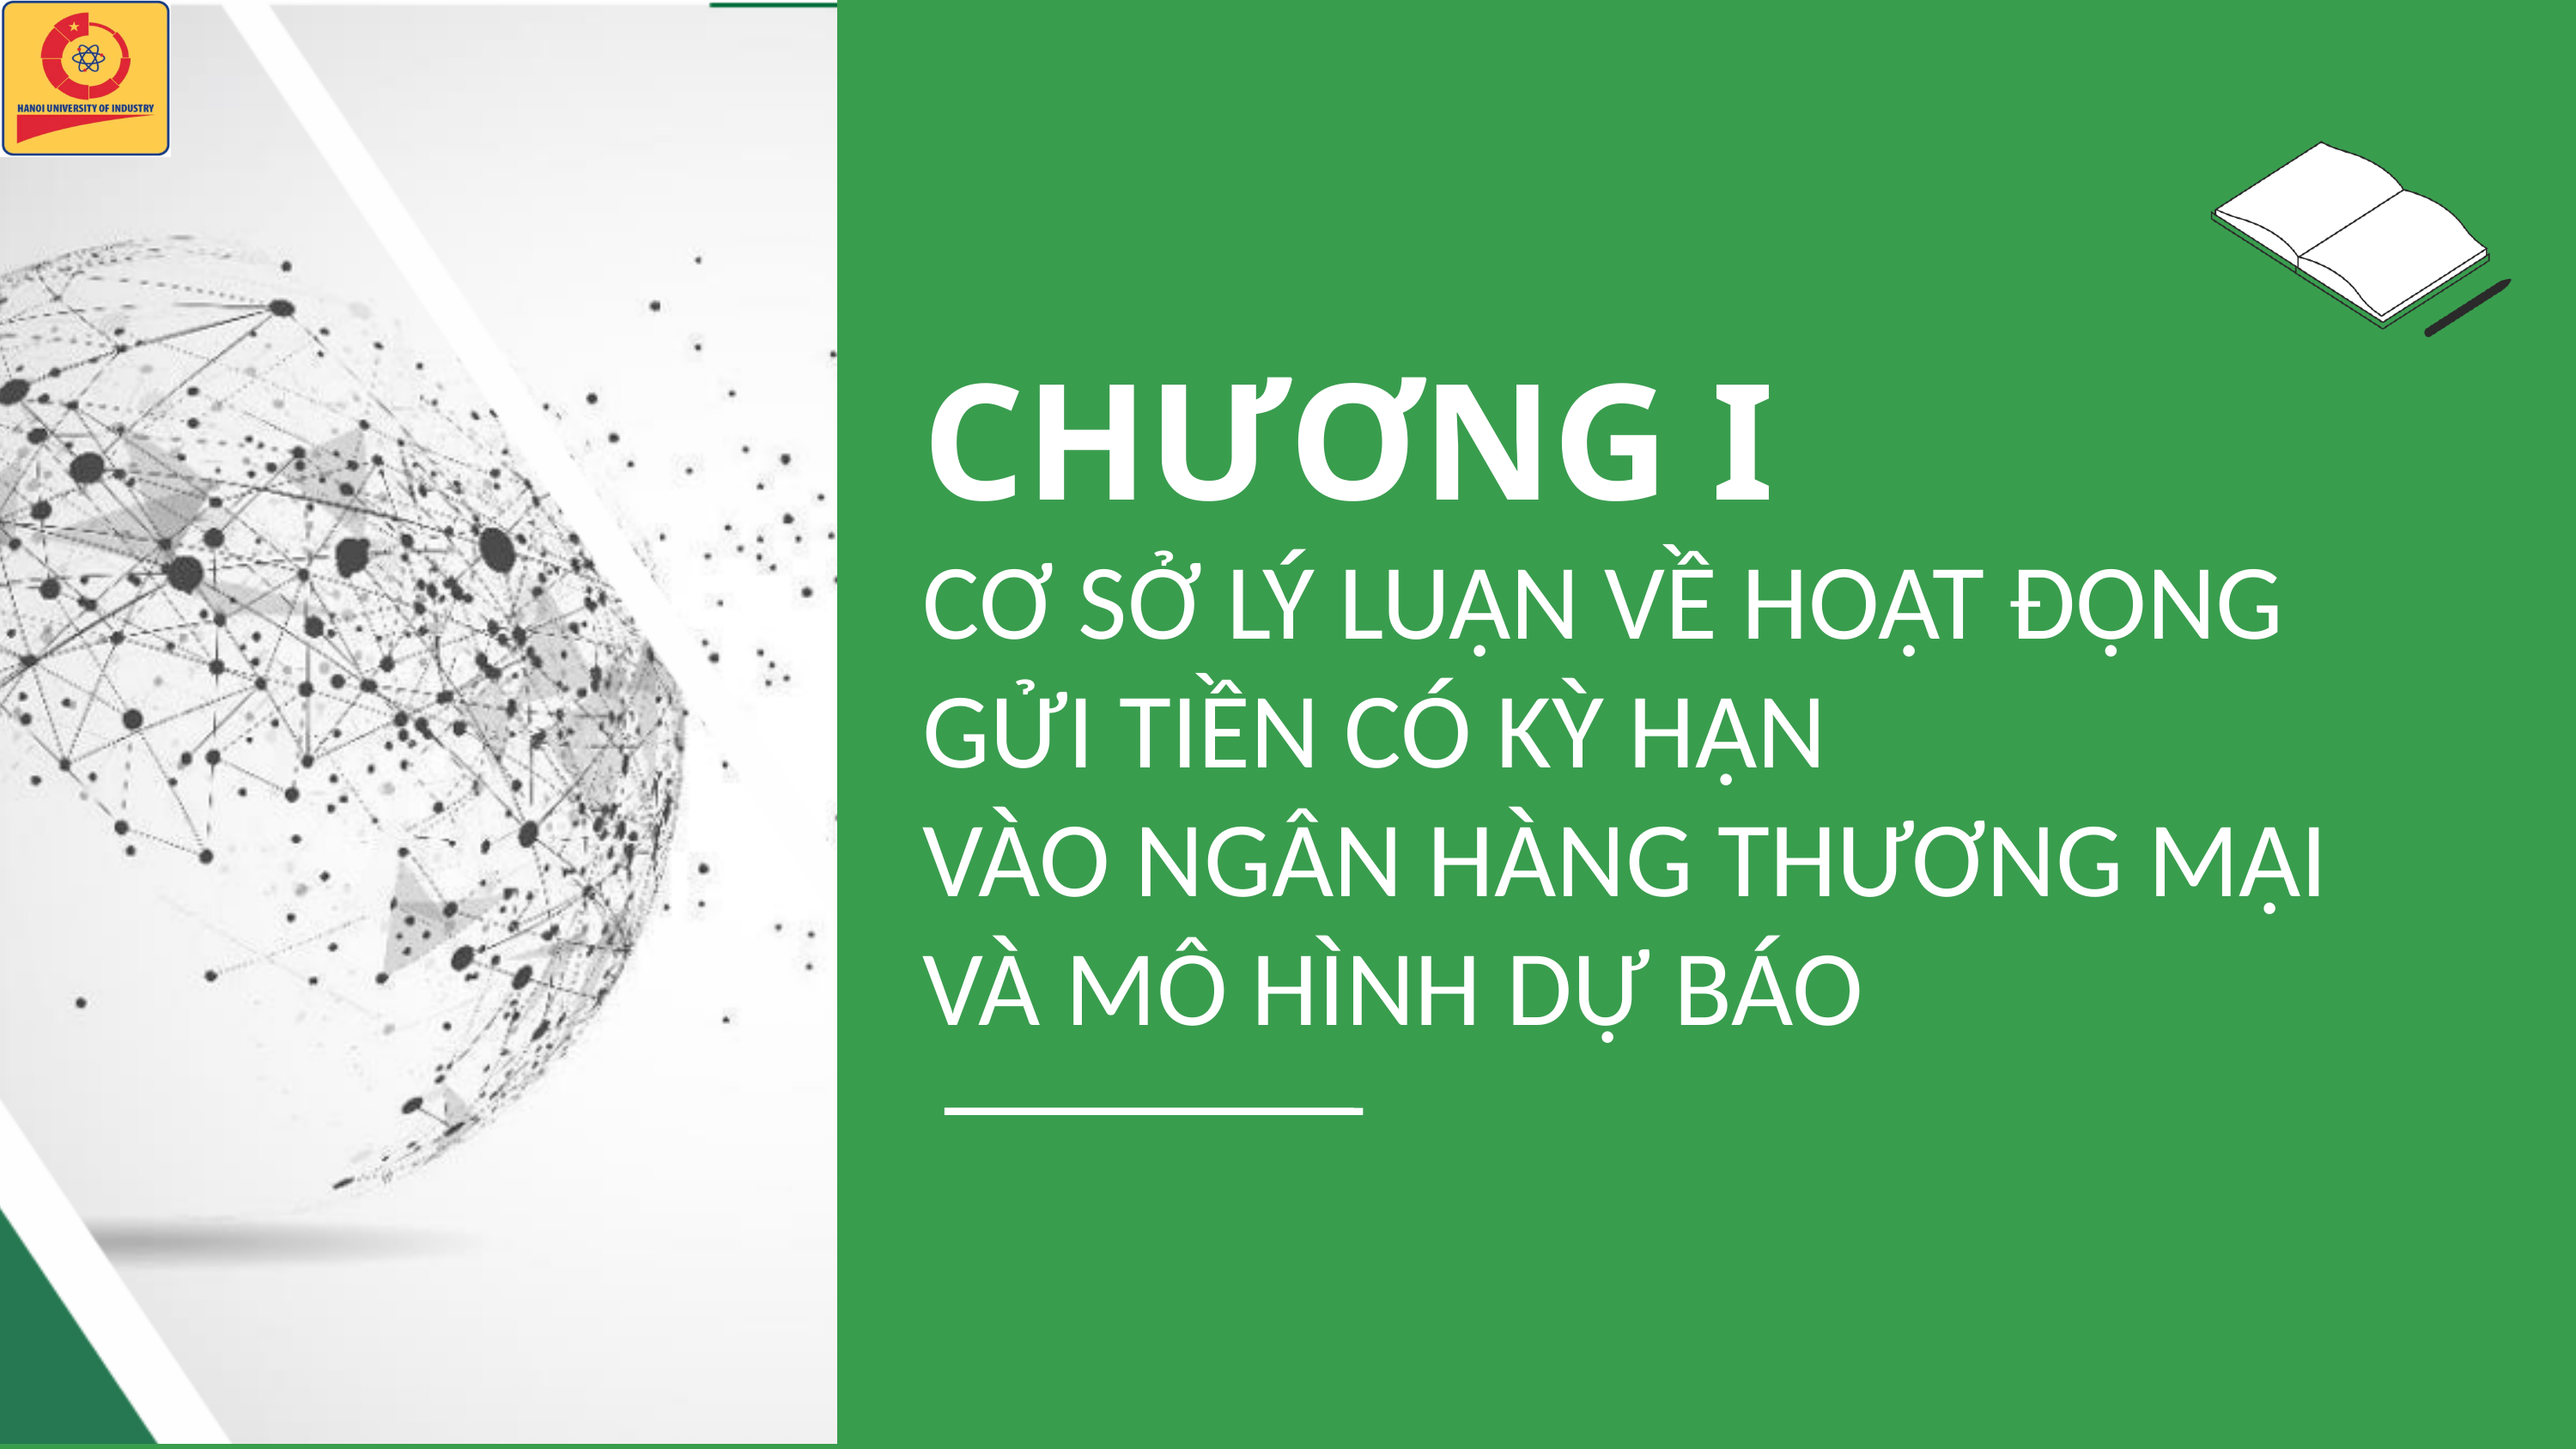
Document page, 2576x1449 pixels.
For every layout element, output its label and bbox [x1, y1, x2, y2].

picture [0, 0, 838, 1444]
text_box [2210, 141, 2512, 336]
text_box [922, 338, 2576, 1112]
